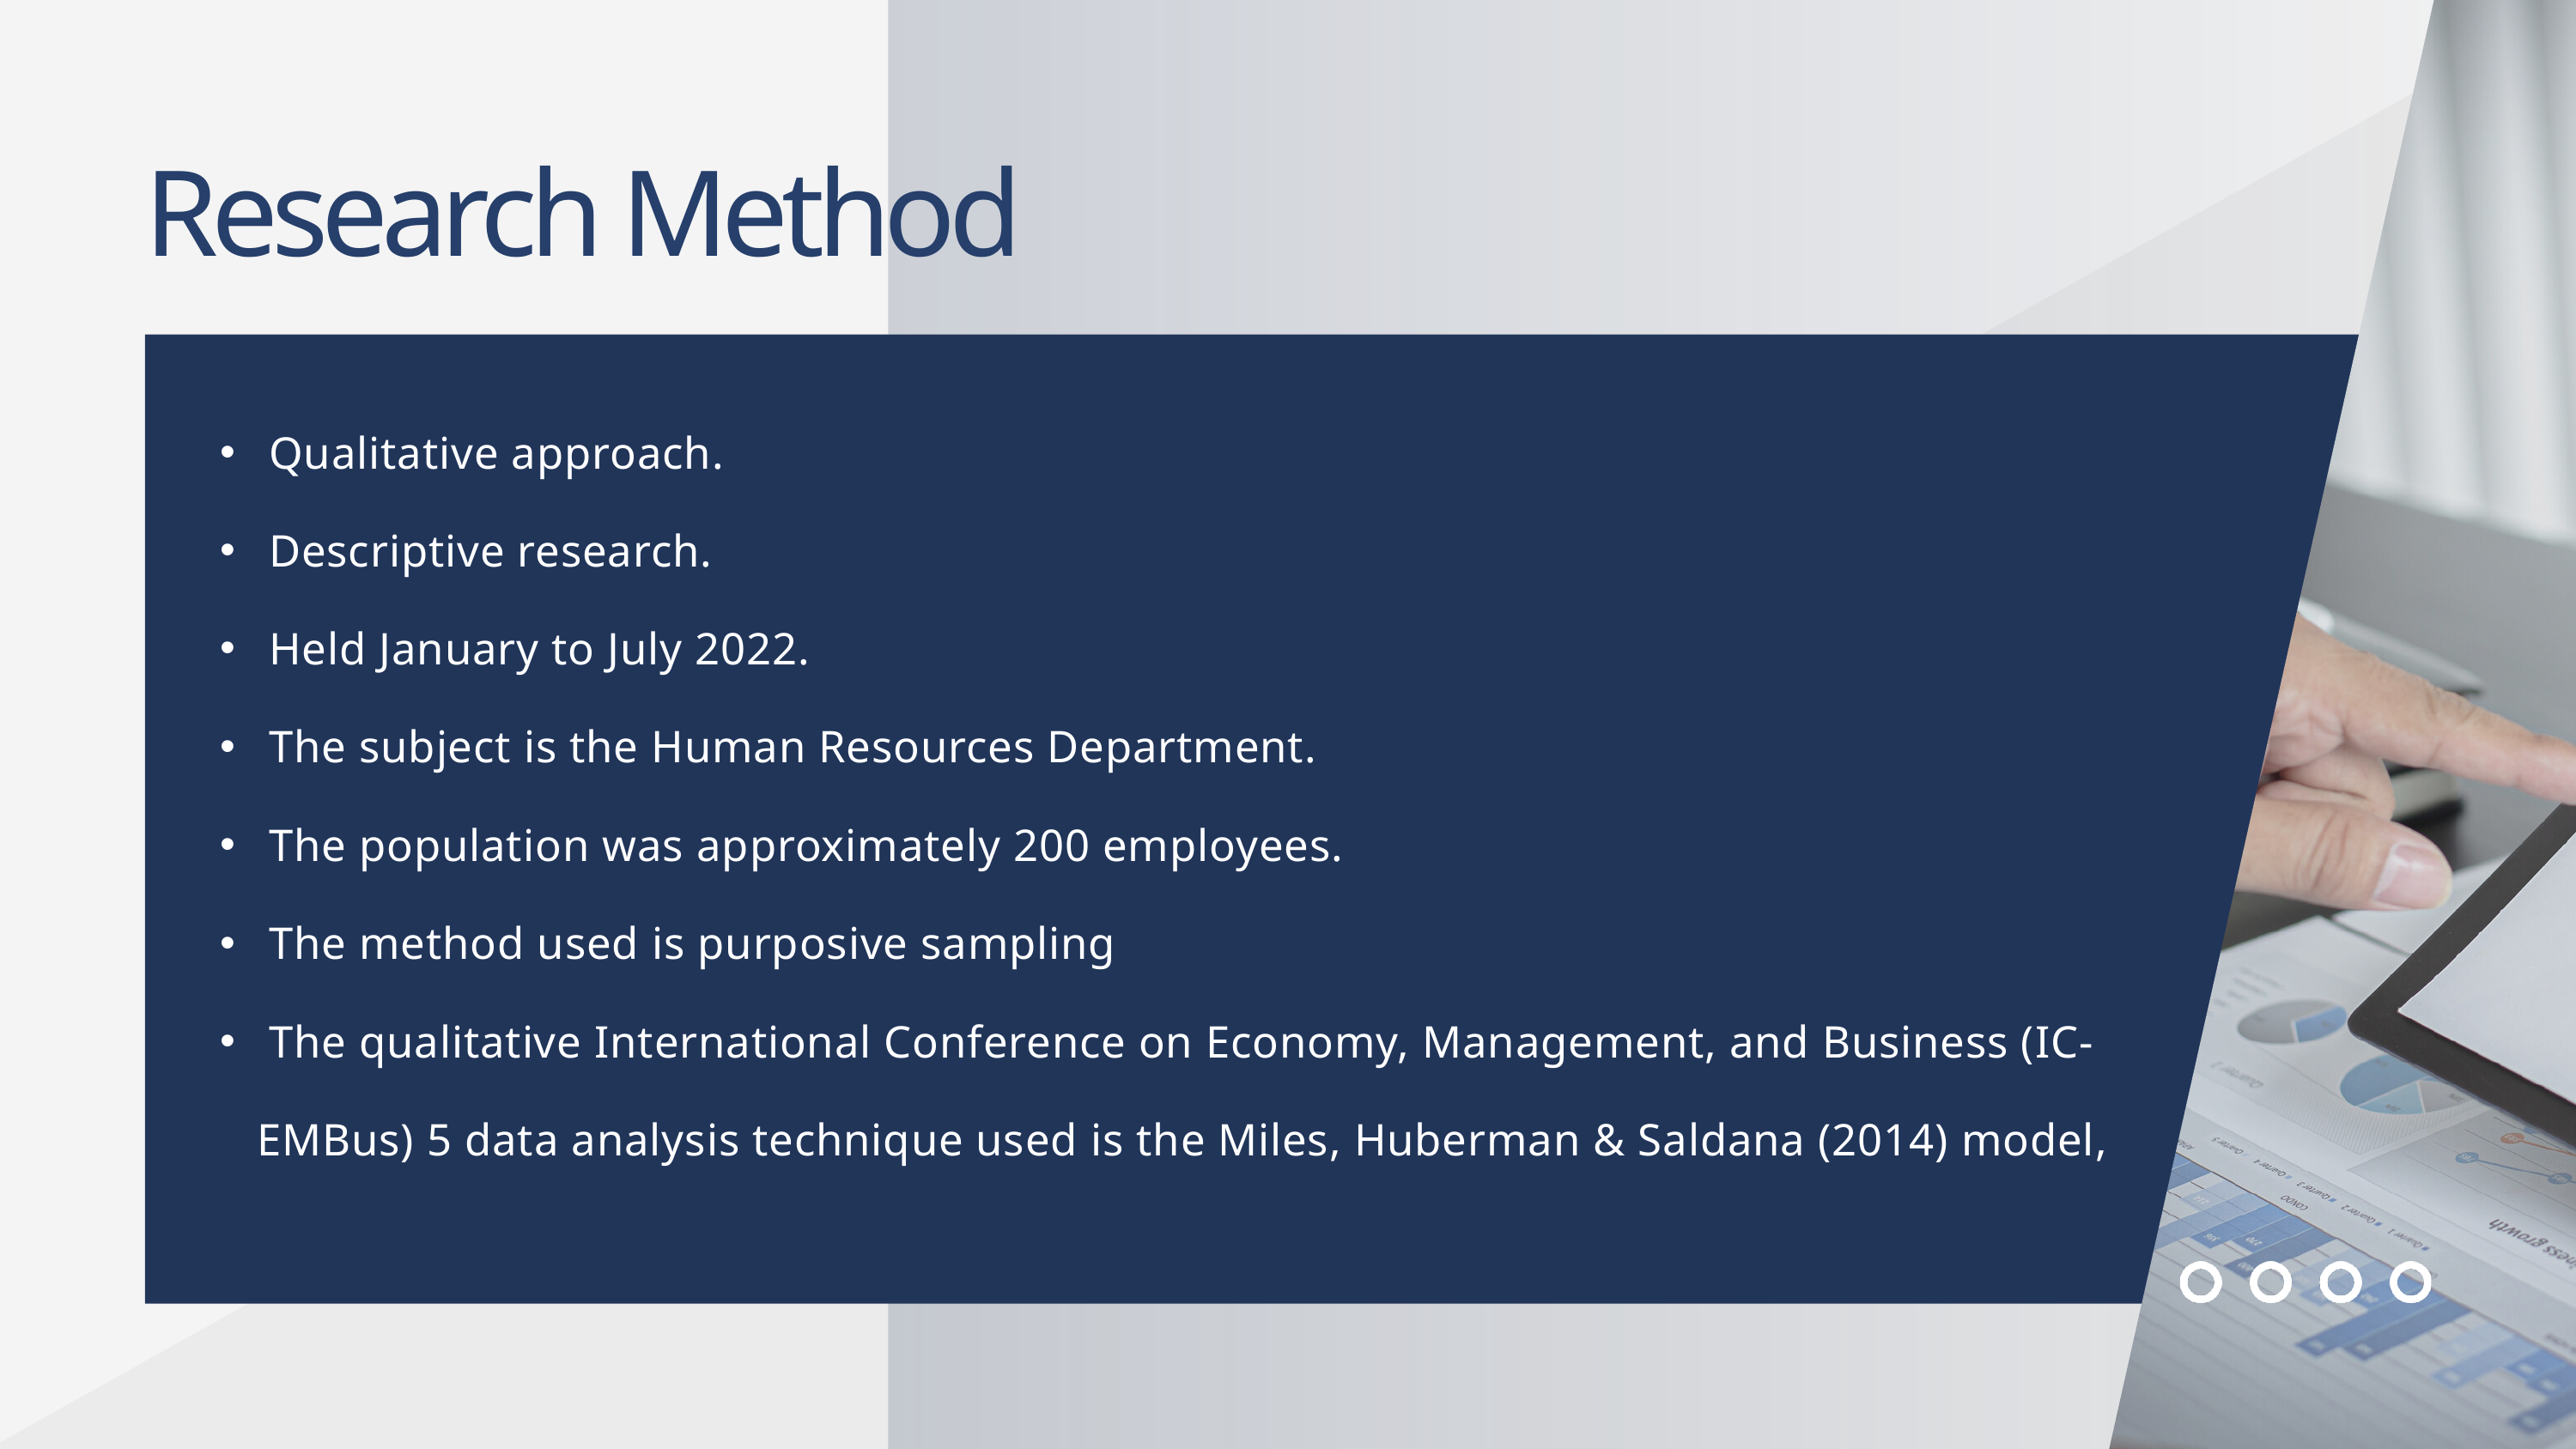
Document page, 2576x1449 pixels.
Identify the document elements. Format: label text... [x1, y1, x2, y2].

text_box [888, 1304, 2099, 1449]
text_box [0, 1304, 888, 1449]
text_box [144, 334, 2099, 1304]
text_box [888, 0, 2099, 334]
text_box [2103, 0, 2576, 1449]
text_box Research Method [144, 163, 1228, 281]
text_box Qualitative approach. Descriptive research. Held January to July 2022. The subject is the Human Resources Department. The population was approximately 200 employees. The method used is purposive sampling The qualitative International Conference on Economy, Management, and Business (IC-EMBus) 5 data analysis technique used is the Miles, Huberman & Saldana (2014) model, [182, 379, 2099, 1165]
